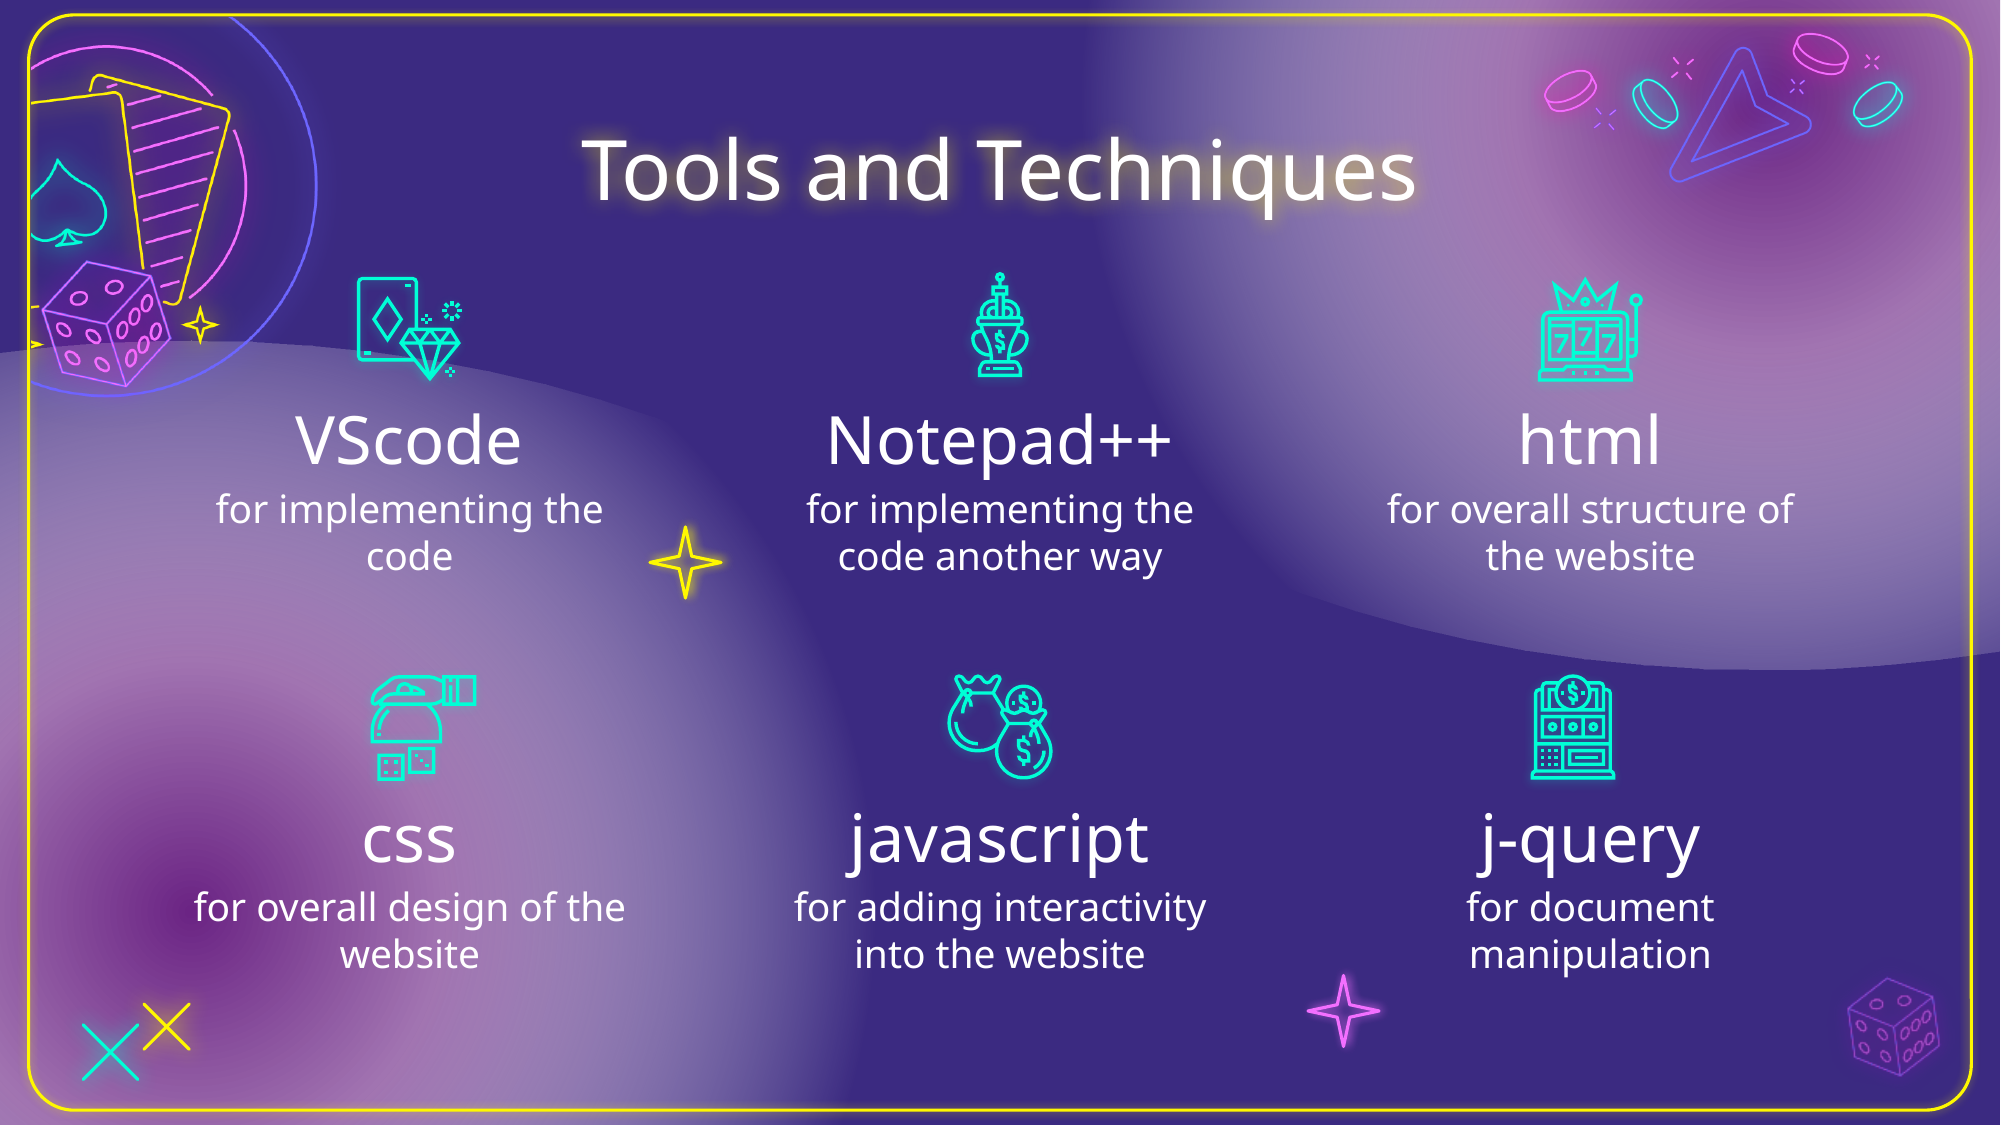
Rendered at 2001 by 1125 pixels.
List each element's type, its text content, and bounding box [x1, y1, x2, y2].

subtitle javascript [747, 810, 1253, 896]
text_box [356, 276, 463, 382]
picture [30, 16, 349, 433]
subtitle Notepad++ [747, 412, 1253, 498]
text_box [649, 526, 722, 598]
subtitle for document manipulation [1338, 896, 1843, 969]
subtitle VScode [157, 412, 662, 498]
title Tools and Techniques [352, 97, 1843, 223]
subtitle for implementing the code another way [747, 498, 1253, 571]
subtitle for implementing the code [157, 498, 662, 571]
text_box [970, 271, 1030, 378]
subtitle for adding interactivity into the website [747, 896, 1253, 969]
subtitle html [1338, 412, 1843, 498]
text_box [370, 674, 477, 782]
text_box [947, 674, 1053, 780]
text_box [1308, 975, 1380, 1047]
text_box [1530, 674, 1616, 780]
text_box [1537, 276, 1644, 382]
subtitle j-query [1338, 810, 1843, 896]
picture [1530, 9, 1929, 206]
subtitle css [157, 810, 662, 896]
subtitle for overall structure of the website [1338, 498, 1843, 571]
subtitle for overall design of the website [157, 896, 662, 969]
